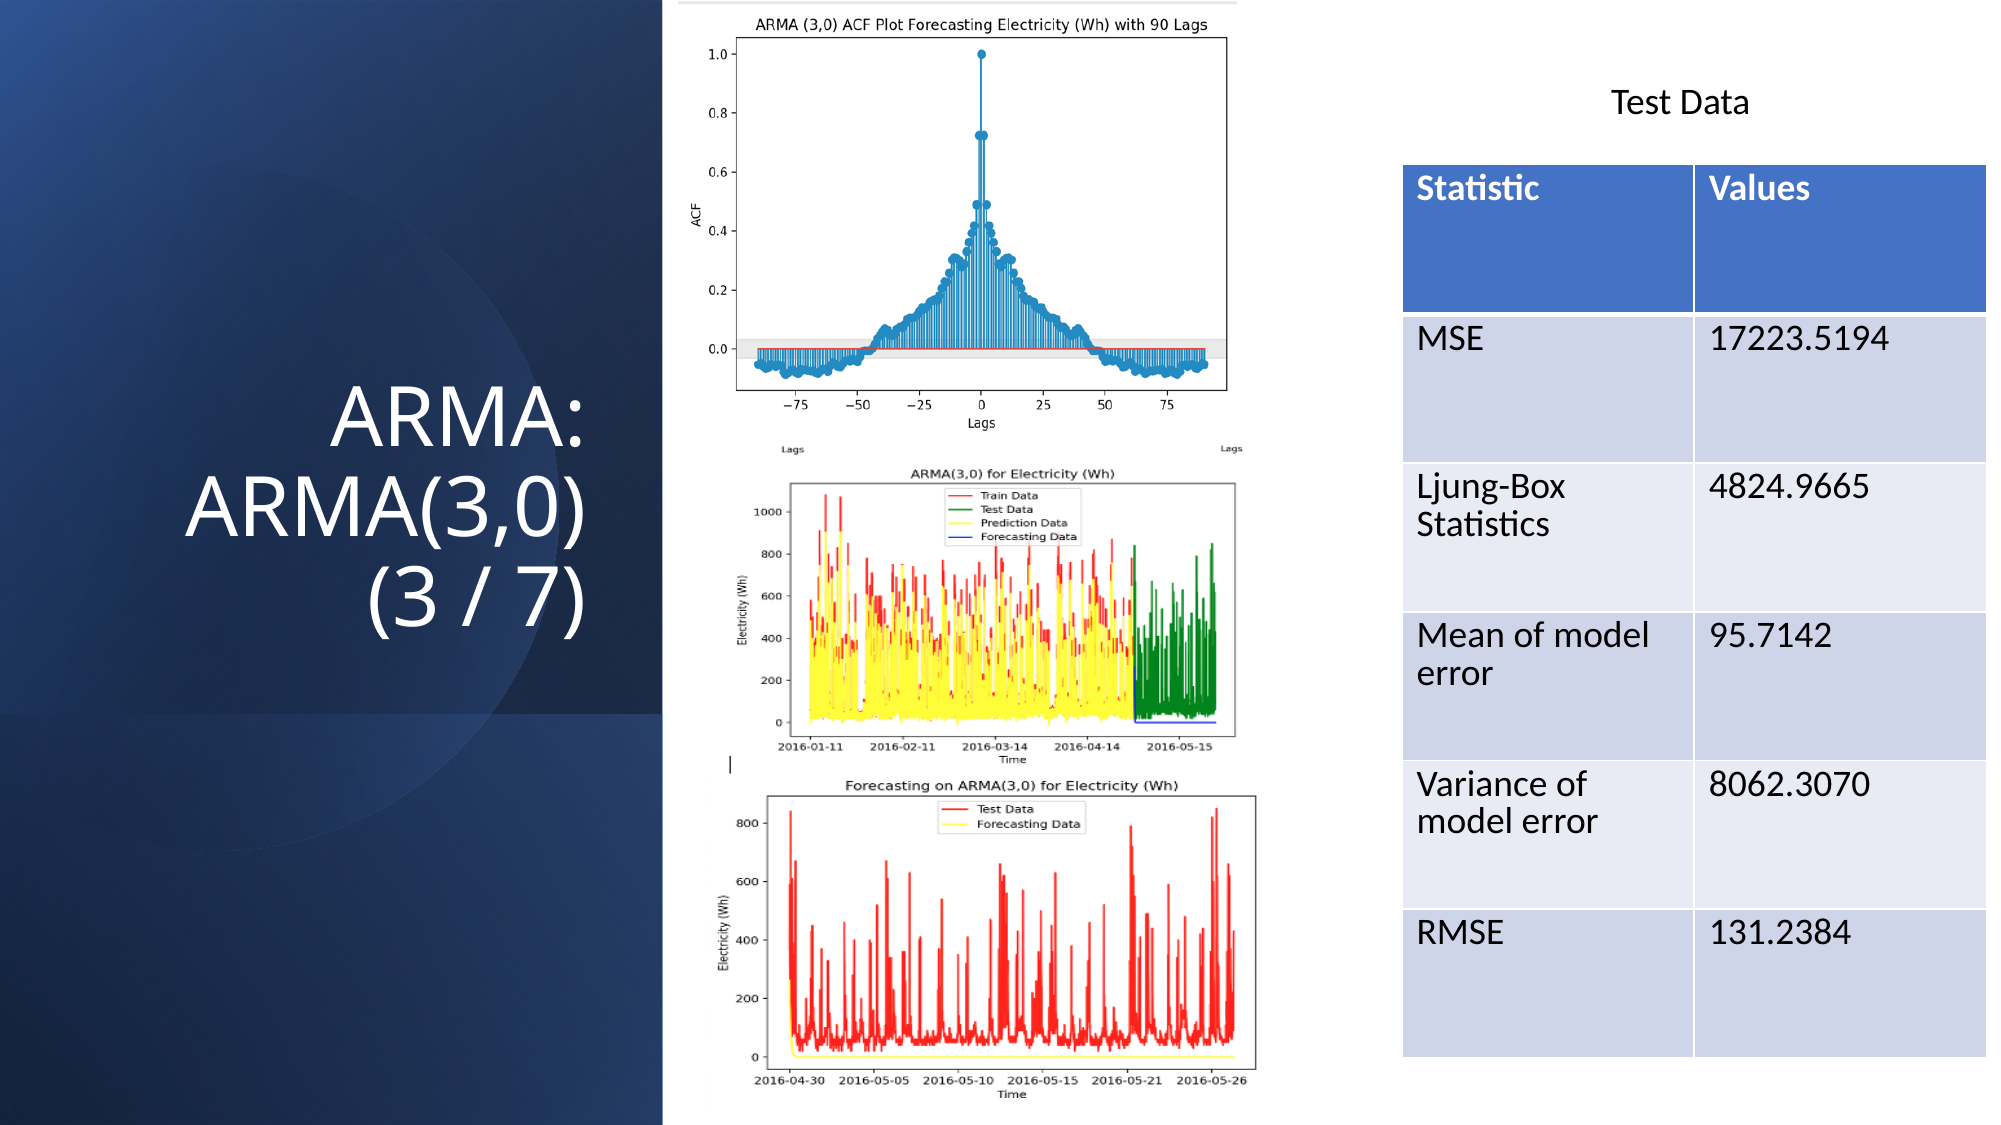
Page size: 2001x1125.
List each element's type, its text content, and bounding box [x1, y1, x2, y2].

text_box Test Data [1596, 70, 1920, 130]
text_box [663, 0, 2000, 1125]
table_cell RMSE [1403, 910, 1693, 1057]
table_cell 17223.5194 [1695, 317, 1986, 462]
text_box [0, 0, 663, 1124]
table_cell Mean of model error [1403, 613, 1693, 760]
table_cell 8062.3070 [1695, 761, 1986, 908]
table_cell 131.2384 [1695, 910, 1986, 1057]
table_header Statistic [1403, 165, 1693, 312]
table_cell Variance of model error [1403, 761, 1693, 908]
table_cell 4824.9665 [1695, 464, 1986, 611]
table_cell 95.7142 [1695, 613, 1986, 760]
picture [677, 1, 1293, 1122]
table_header Values [1695, 165, 1986, 312]
table_cell MSE [1403, 317, 1693, 462]
title ARMA: ARMA(3,0) (3 / 7) [76, 96, 602, 652]
table_cell Ljung-Box Statistics [1403, 464, 1693, 611]
